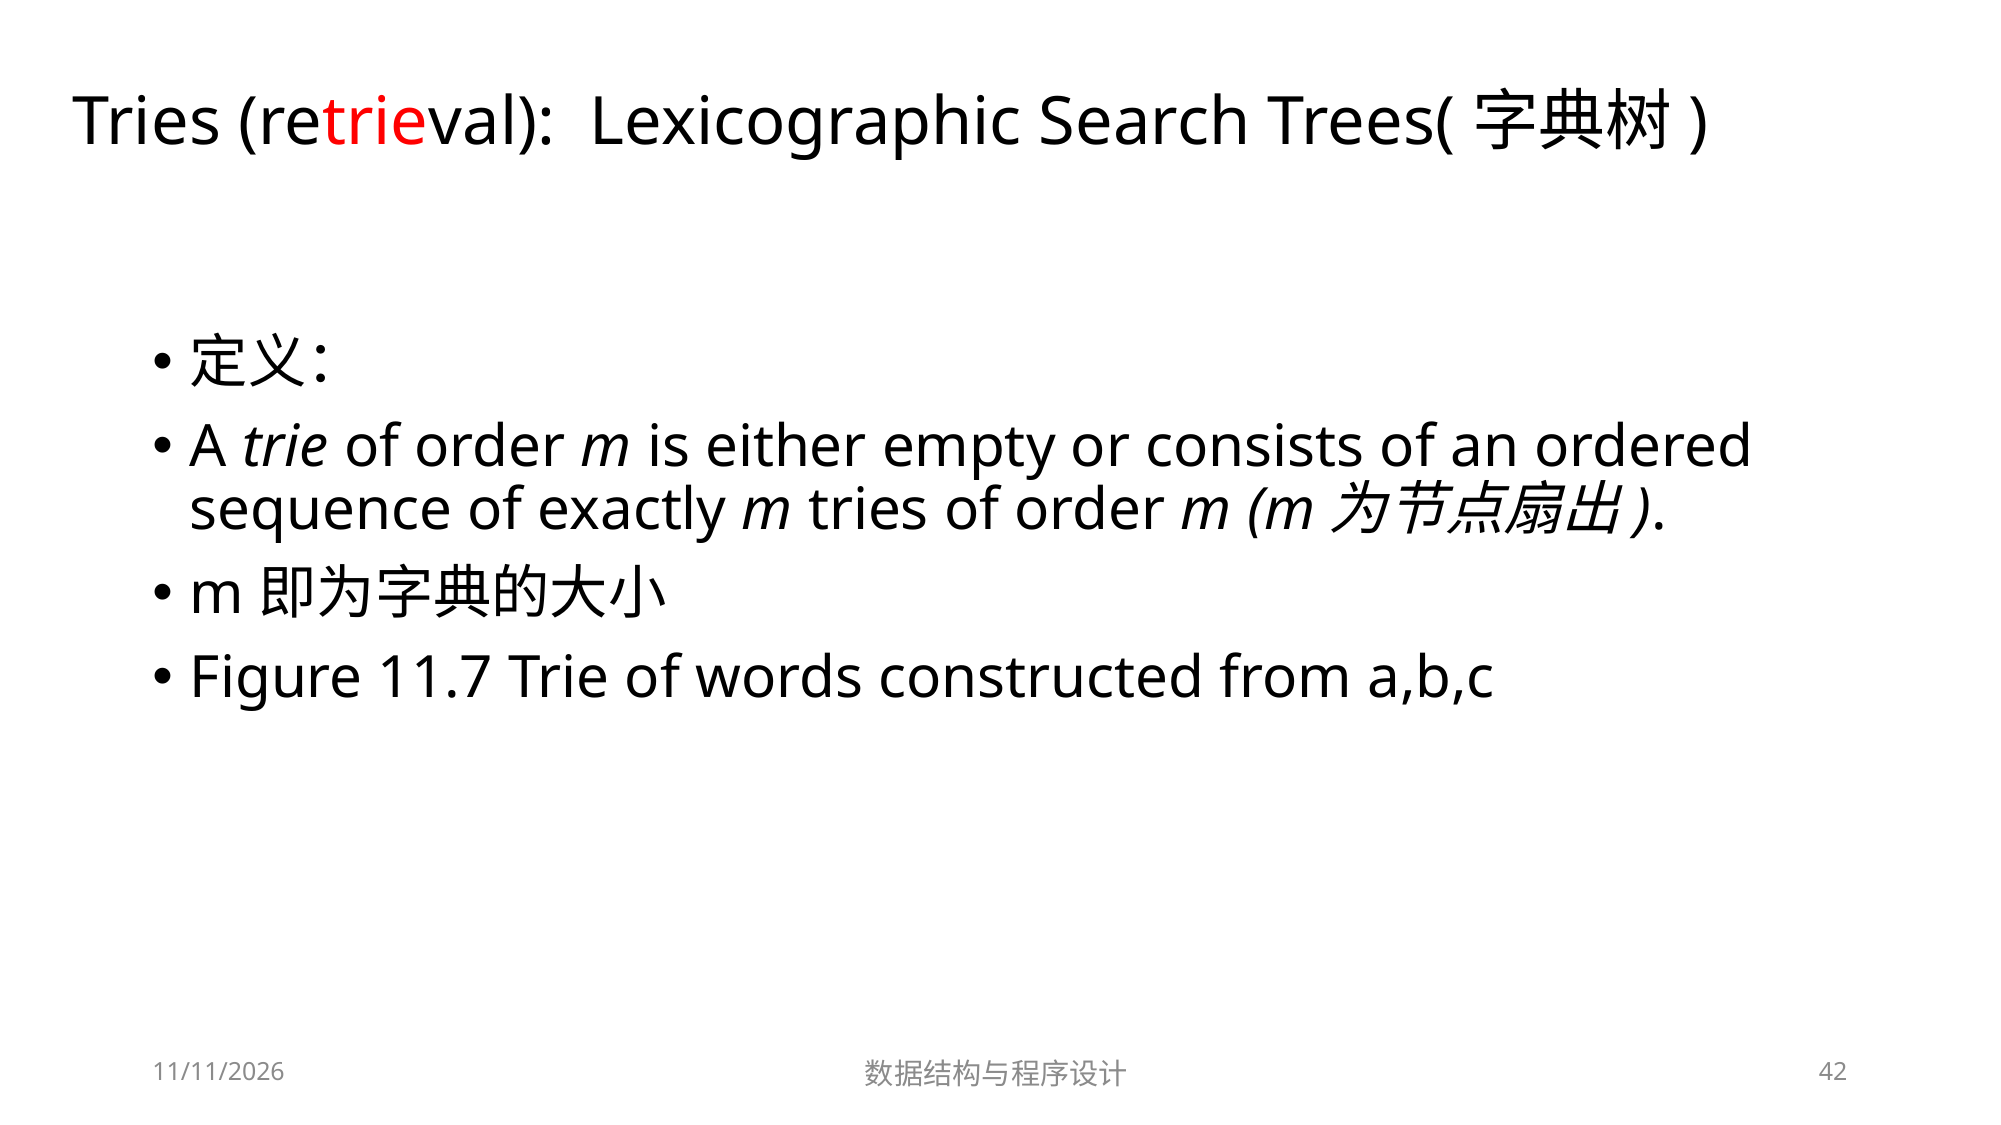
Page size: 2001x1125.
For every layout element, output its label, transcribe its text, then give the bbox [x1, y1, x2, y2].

slide_number 42 [1412, 1042, 1863, 1103]
footer 数据结构与程序设计 [662, 1042, 1338, 1103]
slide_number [137, 1042, 588, 1103]
list 定义： A trie of order m is either empty or consists of an ordered sequence of exactly m tries of order m (m为节点扇出). m即为字典的大小 Figure 11.7 Trie of words constructed from a,b,c [137, 325, 1829, 1001]
title Tries (retrieval): Lexicographic Search Trees(字典树) [57, 42, 2000, 283]
